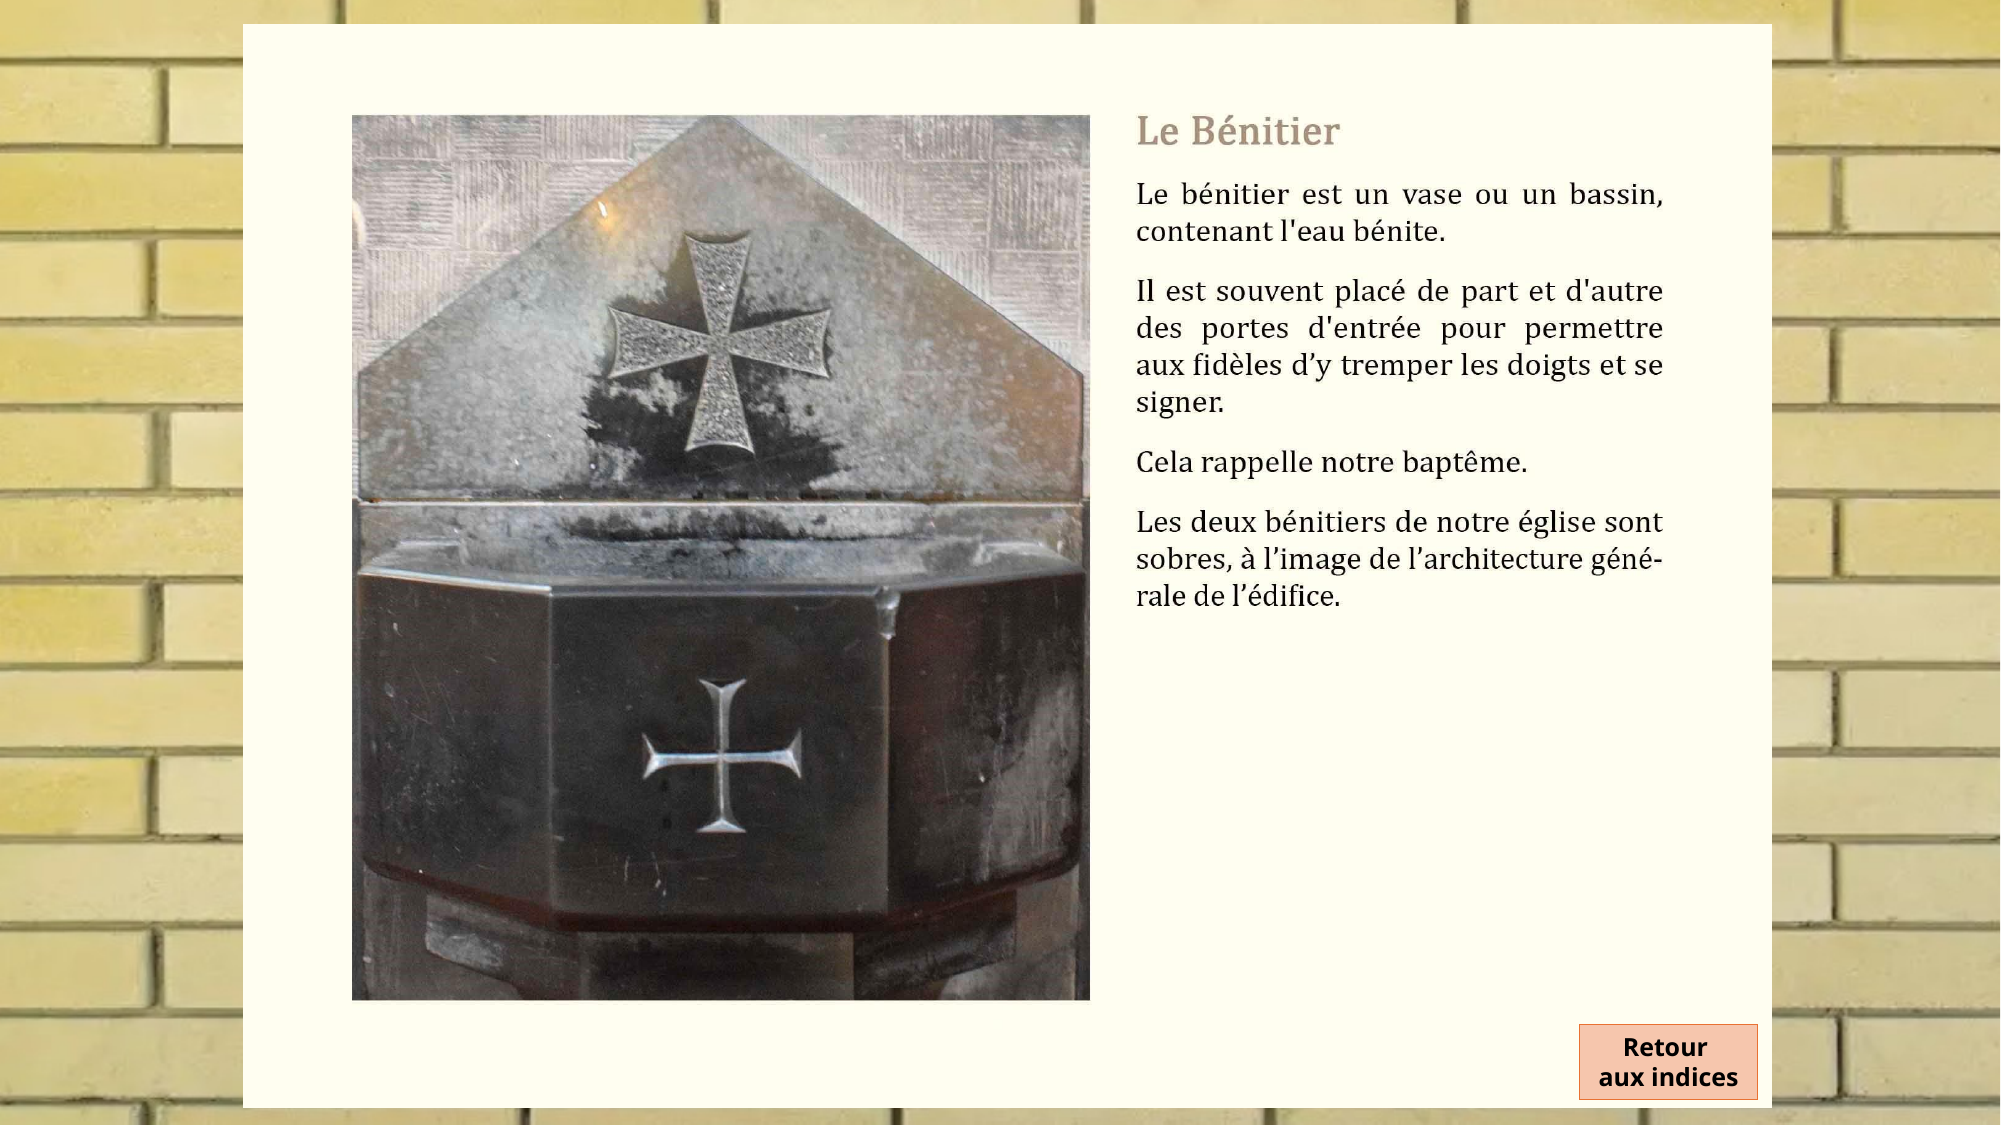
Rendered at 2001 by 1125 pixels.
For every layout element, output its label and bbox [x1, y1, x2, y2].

picture [243, 24, 1772, 1108]
text_box [0, 0, 2000, 1125]
